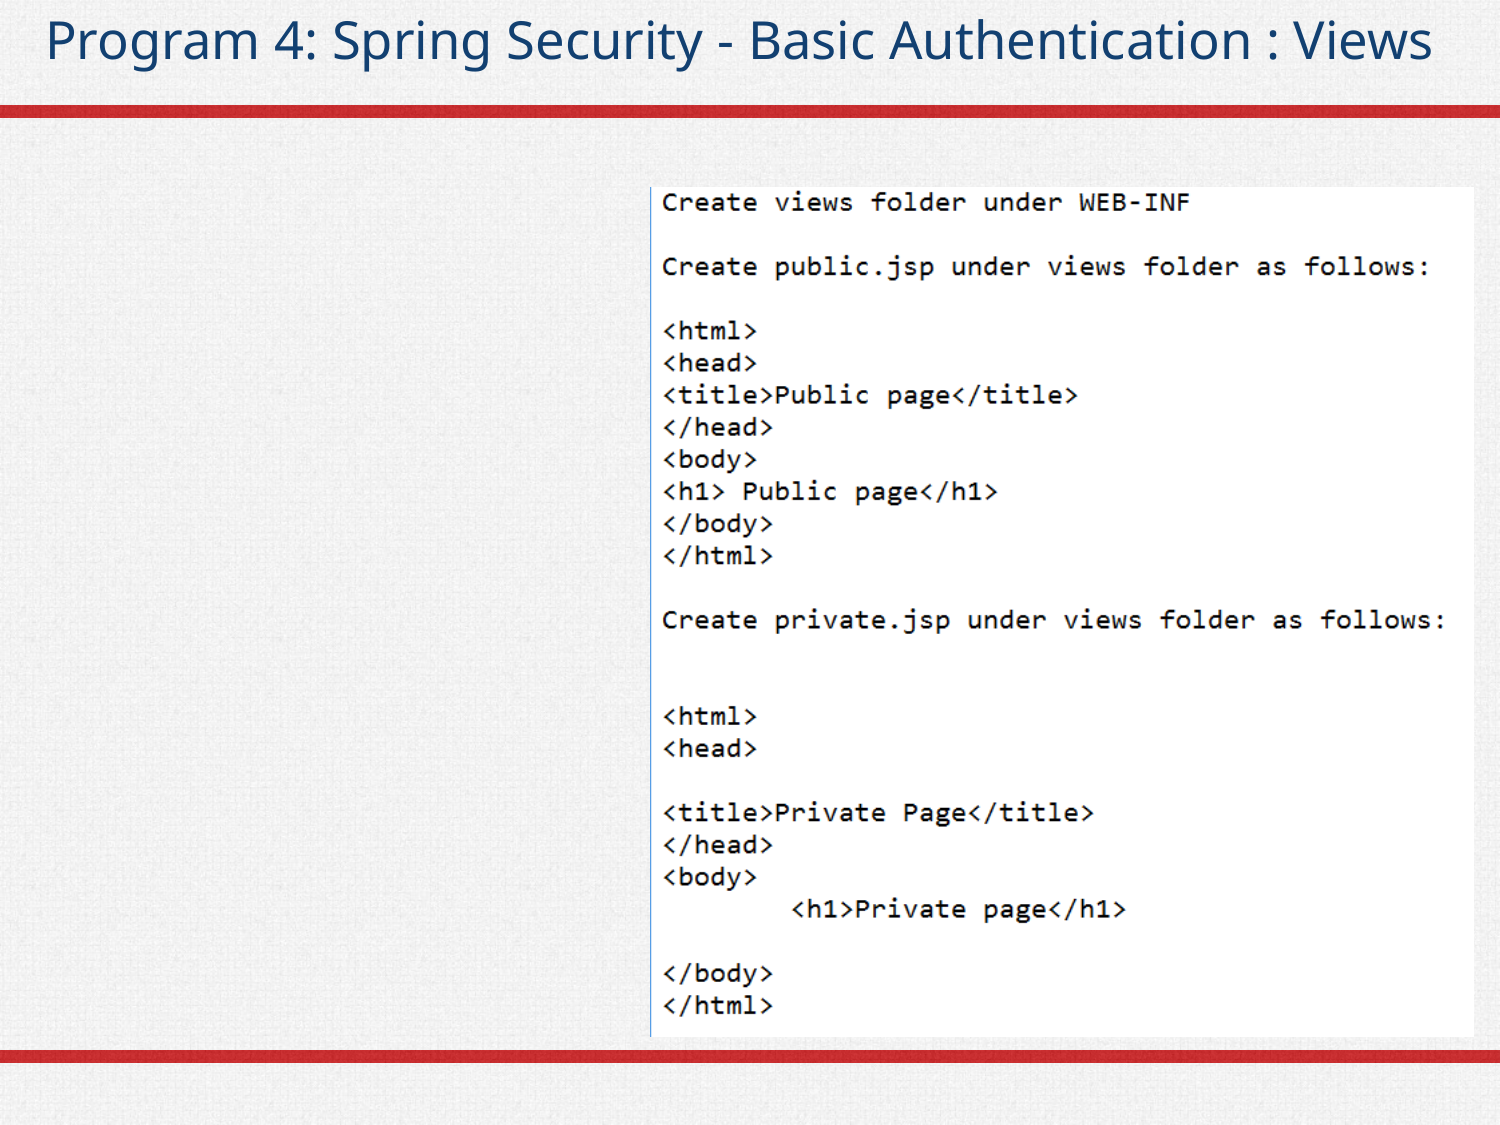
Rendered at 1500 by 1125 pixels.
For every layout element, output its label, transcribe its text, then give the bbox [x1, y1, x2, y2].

picture [0, 117, 1500, 1125]
title Program 4: Spring Security - Basic Authentication : Views [0, 0, 1500, 117]
